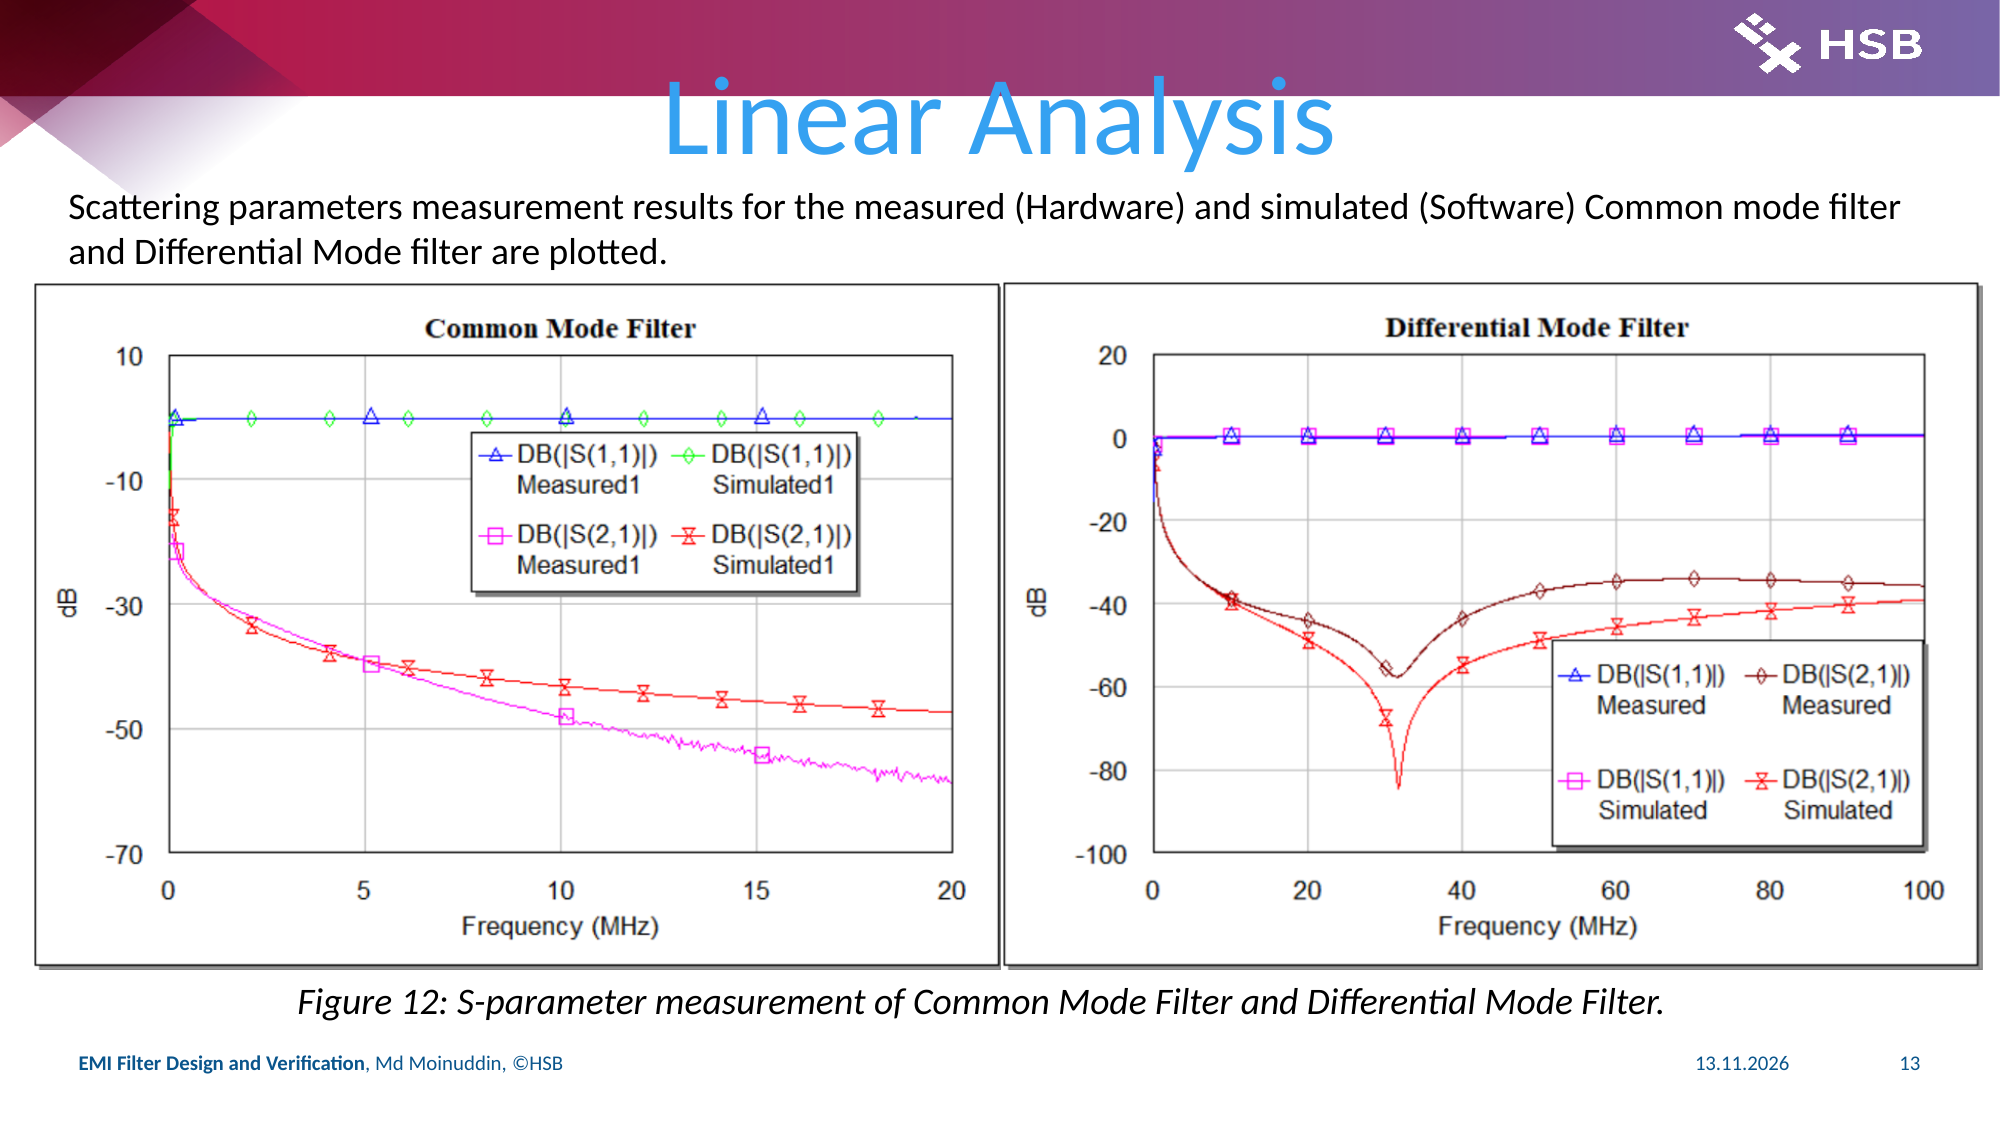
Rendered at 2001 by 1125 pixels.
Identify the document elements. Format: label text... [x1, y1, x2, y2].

footer EMI Filter Design and Verification, Md Moinuddin, ©HSB [78, 1048, 1567, 1077]
title Linear Analysis [78, 42, 1921, 155]
picture [0, 0, 2000, 1125]
text_box Scattering parameters measurement results for the measured (Hardware) and simulated (Software) Common mode filter and Differential Mode filter are plotted. [53, 174, 1931, 279]
slide_number 13 [1834, 1048, 1921, 1077]
text_box Figure 12: S-parameter measurement of Common Mode Filter and Differential Mode Filter. [282, 977, 1821, 1030]
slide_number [1622, 1048, 1790, 1077]
